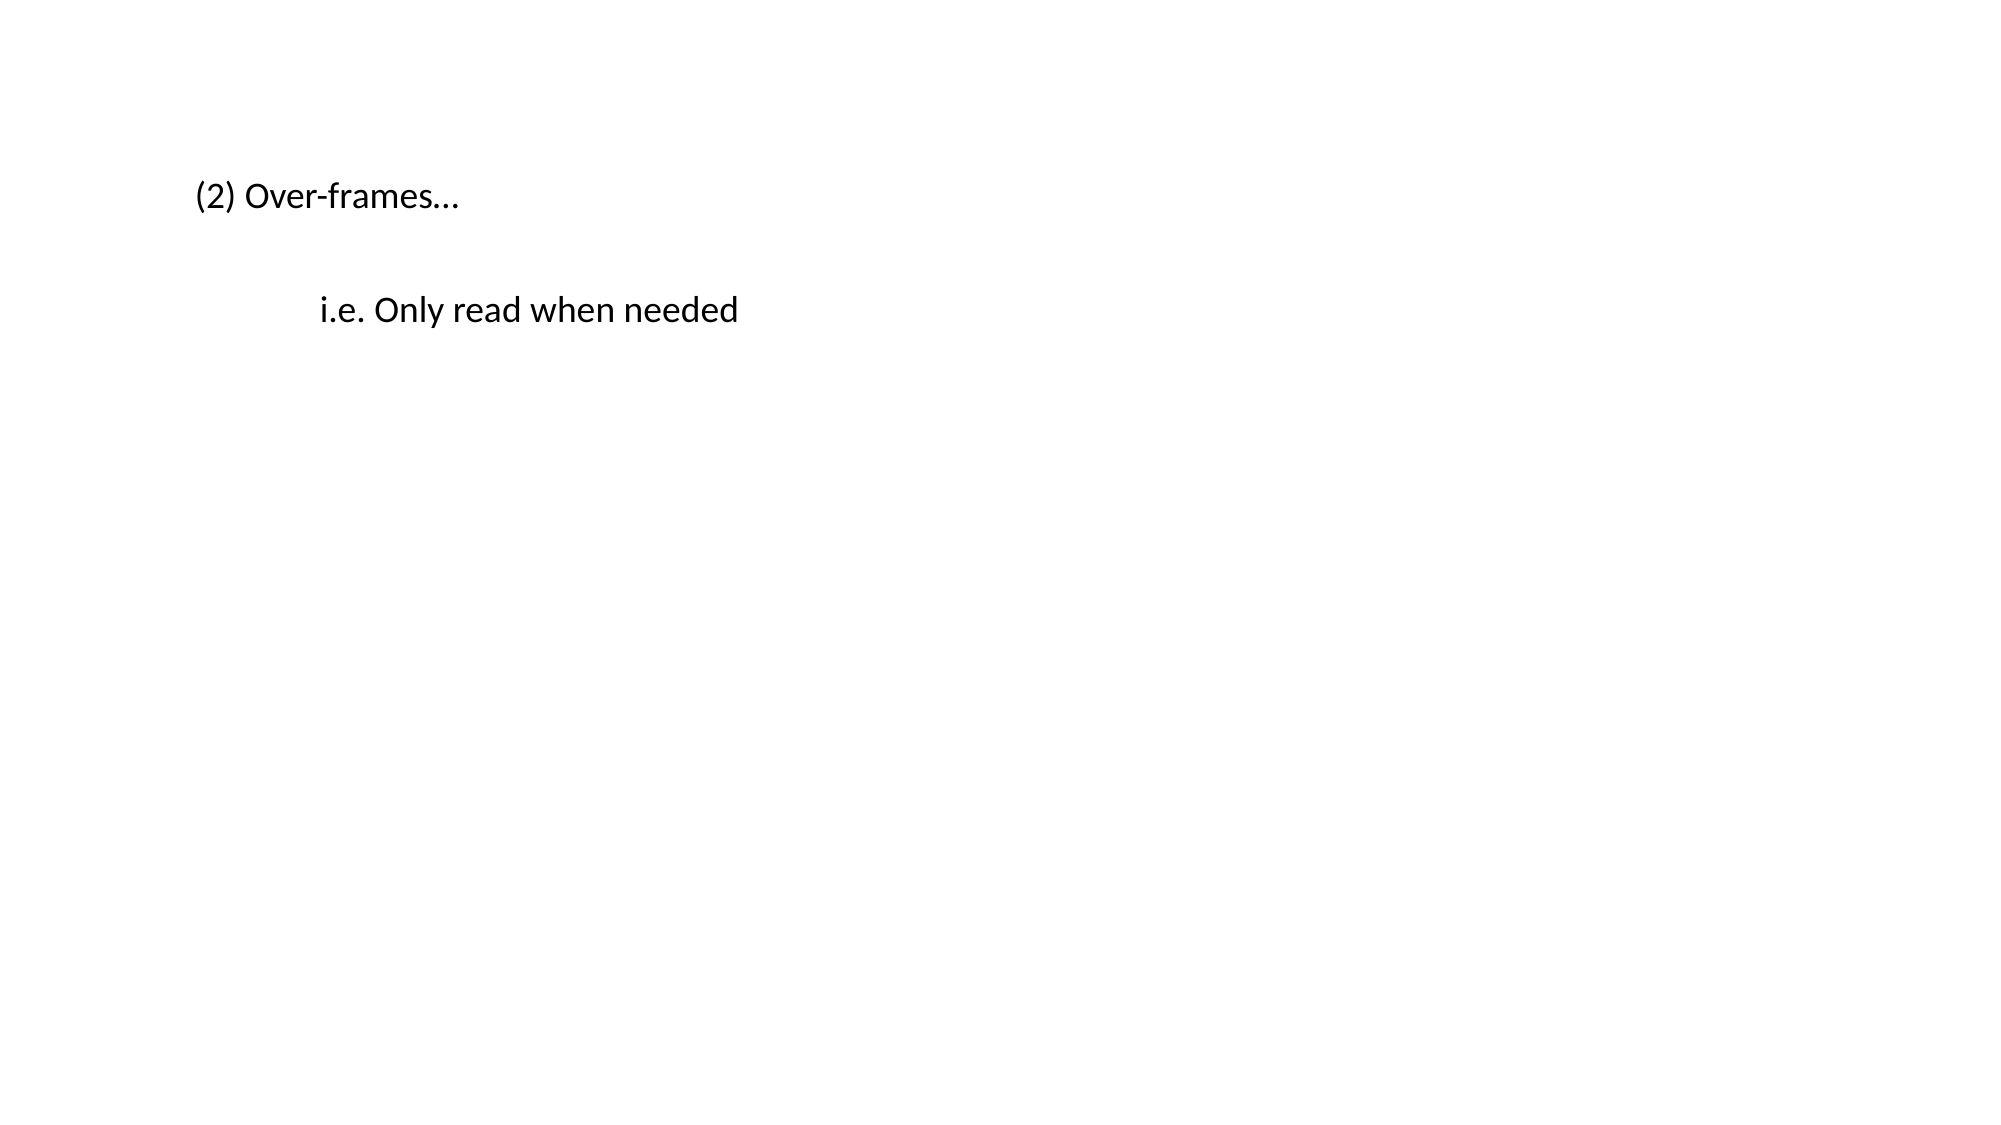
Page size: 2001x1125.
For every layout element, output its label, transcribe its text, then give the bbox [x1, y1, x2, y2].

text_box i.e. Only read when needed [305, 277, 755, 338]
text_box (2) Over-frames… [179, 163, 566, 224]
